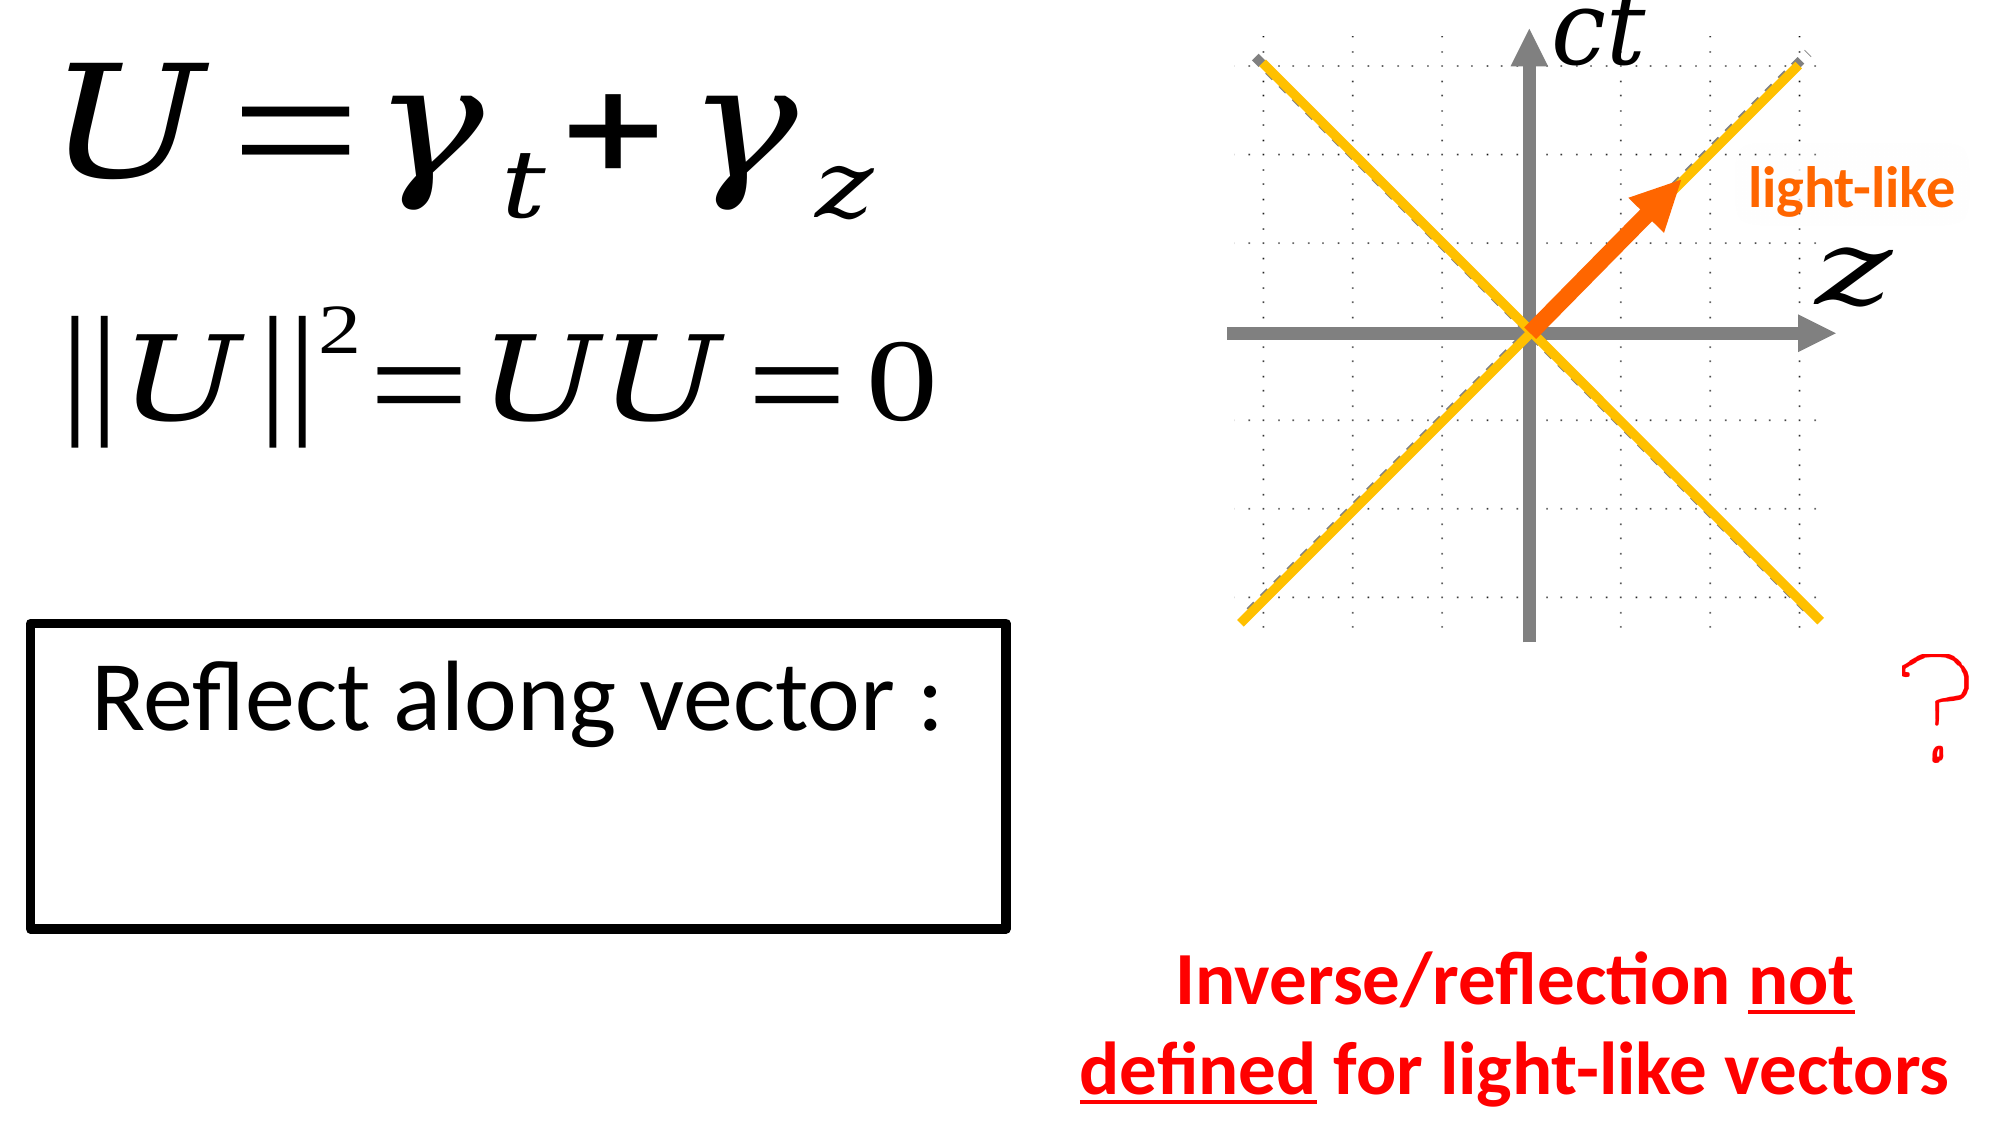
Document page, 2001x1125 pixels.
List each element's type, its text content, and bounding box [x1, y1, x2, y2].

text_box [1227, 0, 1903, 643]
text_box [1093, 954, 1939, 1088]
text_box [1240, 62, 1821, 624]
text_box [1087, 948, 1945, 1094]
picture [1902, 654, 1977, 772]
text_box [1530, 141, 1974, 334]
text_box Inverse/reflection not defined for light-like vectors [1097, 958, 1935, 1083]
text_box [1090, 951, 1942, 1091]
